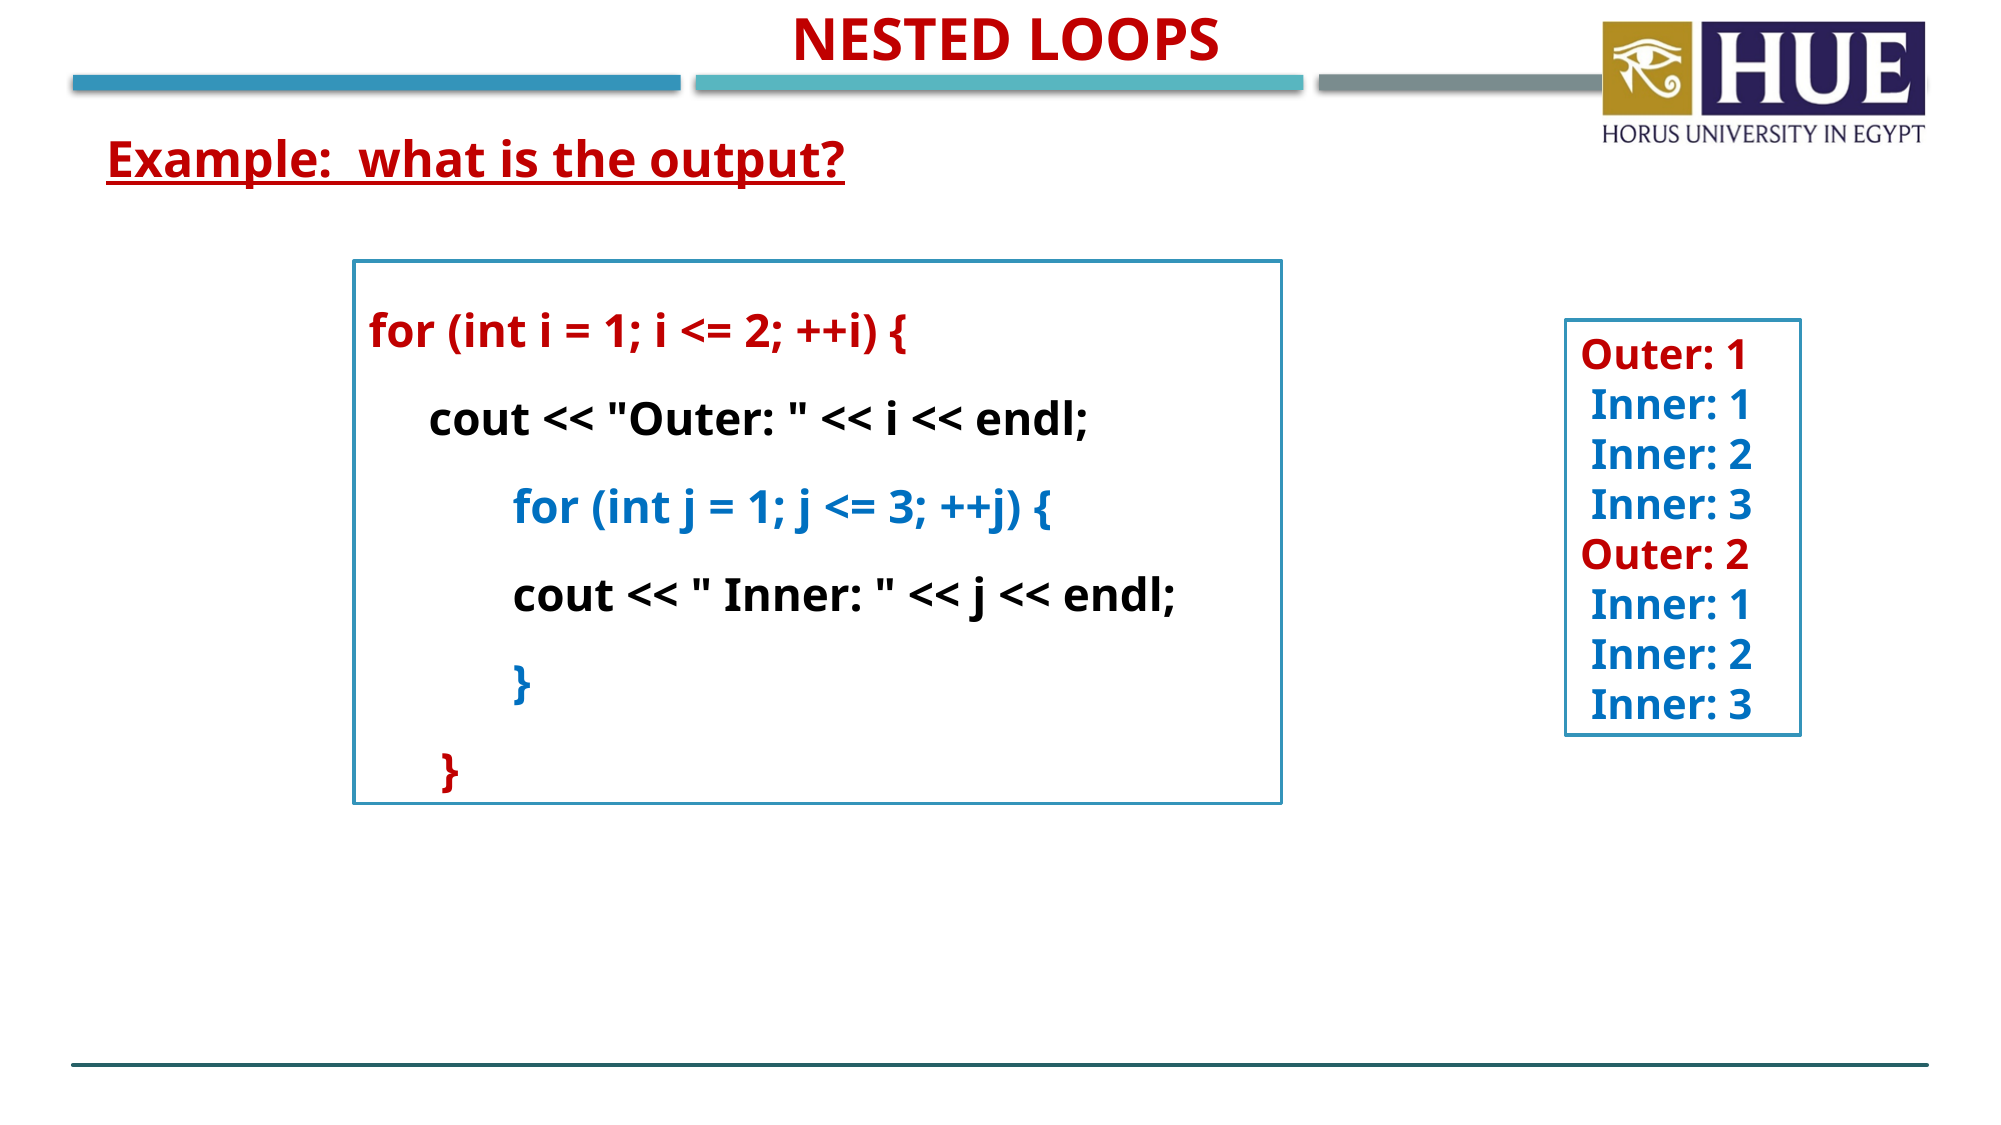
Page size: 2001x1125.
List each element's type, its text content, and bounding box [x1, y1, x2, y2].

text_box for (int i = 1; i <= 2; ++i) { cout << "Outer: " << i << endl; for (int j = 1; j <= 3; ++j) { cout << " Inner: " << j << endl; } } [352, 259, 1283, 805]
text_box Example: what is the output? [91, 119, 1092, 195]
text_box Nested Loops [642, 9, 1370, 88]
picture [1602, 21, 1927, 146]
slide_number 5 [1857, 1062, 1927, 1123]
text_box Outer: 1 Inner: 1 Inner: 2 Inner: 3 Outer: 2 Inner: 1 Inner: 2 Inner: 3 [1564, 318, 1802, 737]
